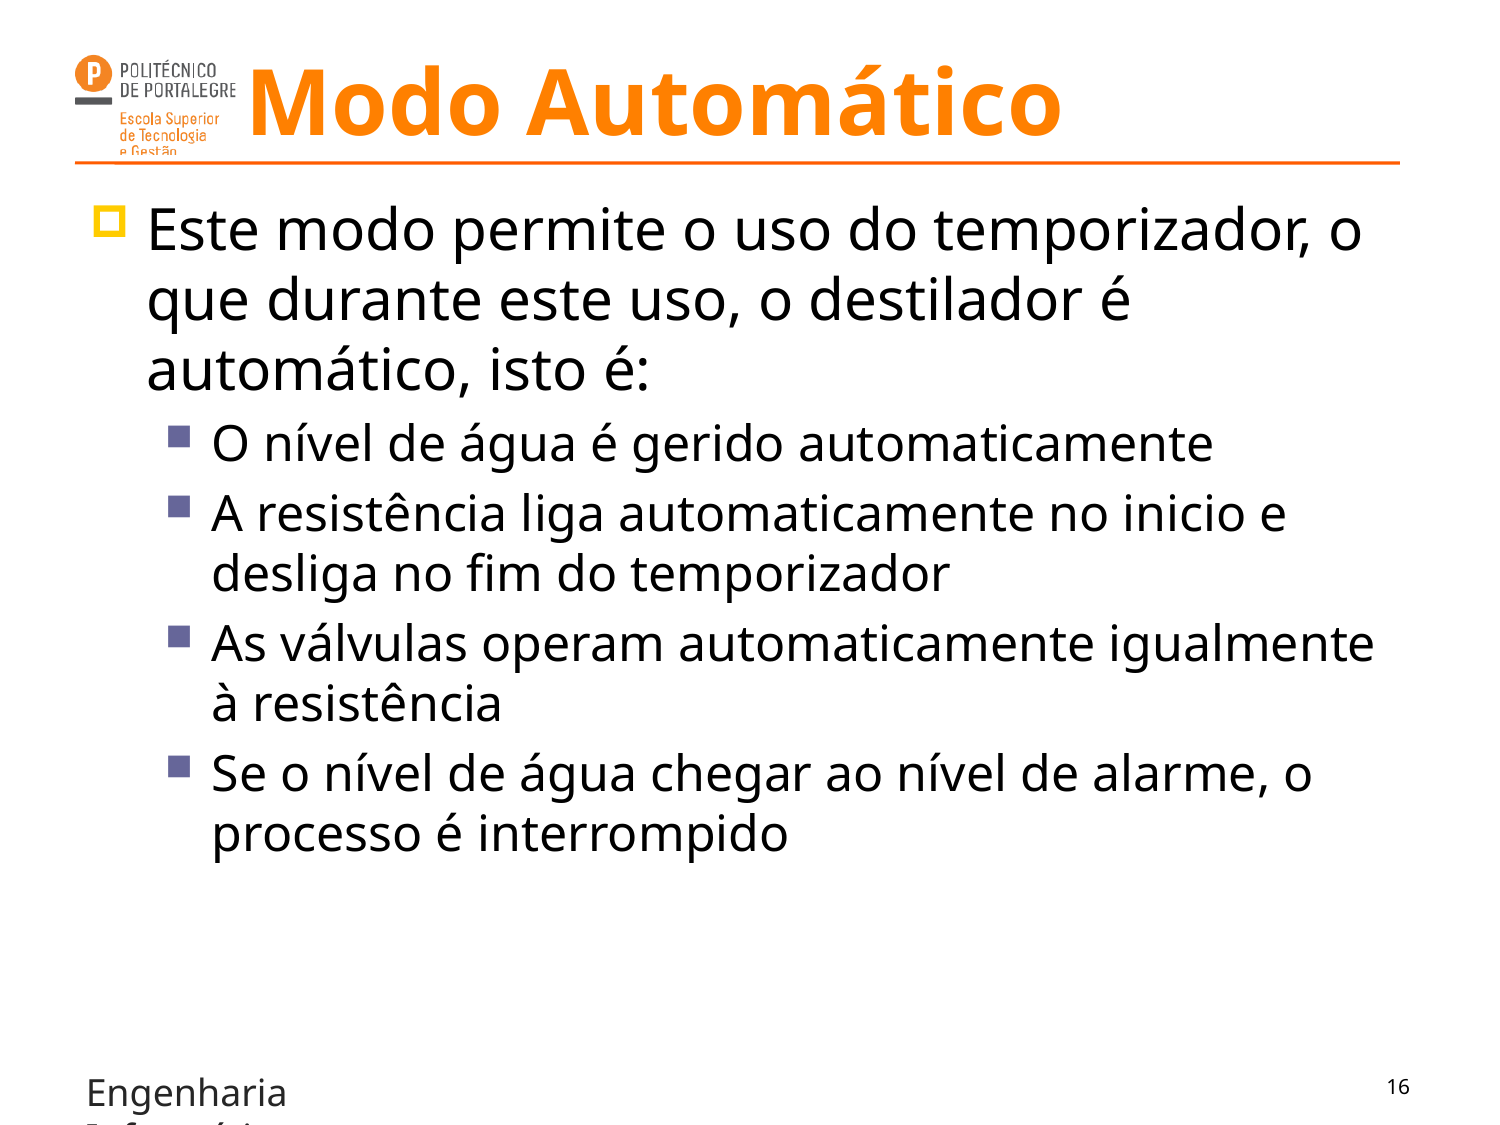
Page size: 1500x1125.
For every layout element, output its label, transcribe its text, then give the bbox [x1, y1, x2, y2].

title Modo Automático [229, 45, 1448, 162]
list Este modo permite o uso do temporizador, o que durante este uso, o destilador é automático, isto é: O nível de água é gerido automaticamente A resistência liga automaticamente no inicio e desliga no fim do temporizador As válvulas operam automaticamente igualmente à resistência Se o nível de água chegar ao nível de alarme, o processo é interrompido [74, 184, 1426, 1006]
slide_number 16 [1074, 1065, 1426, 1120]
